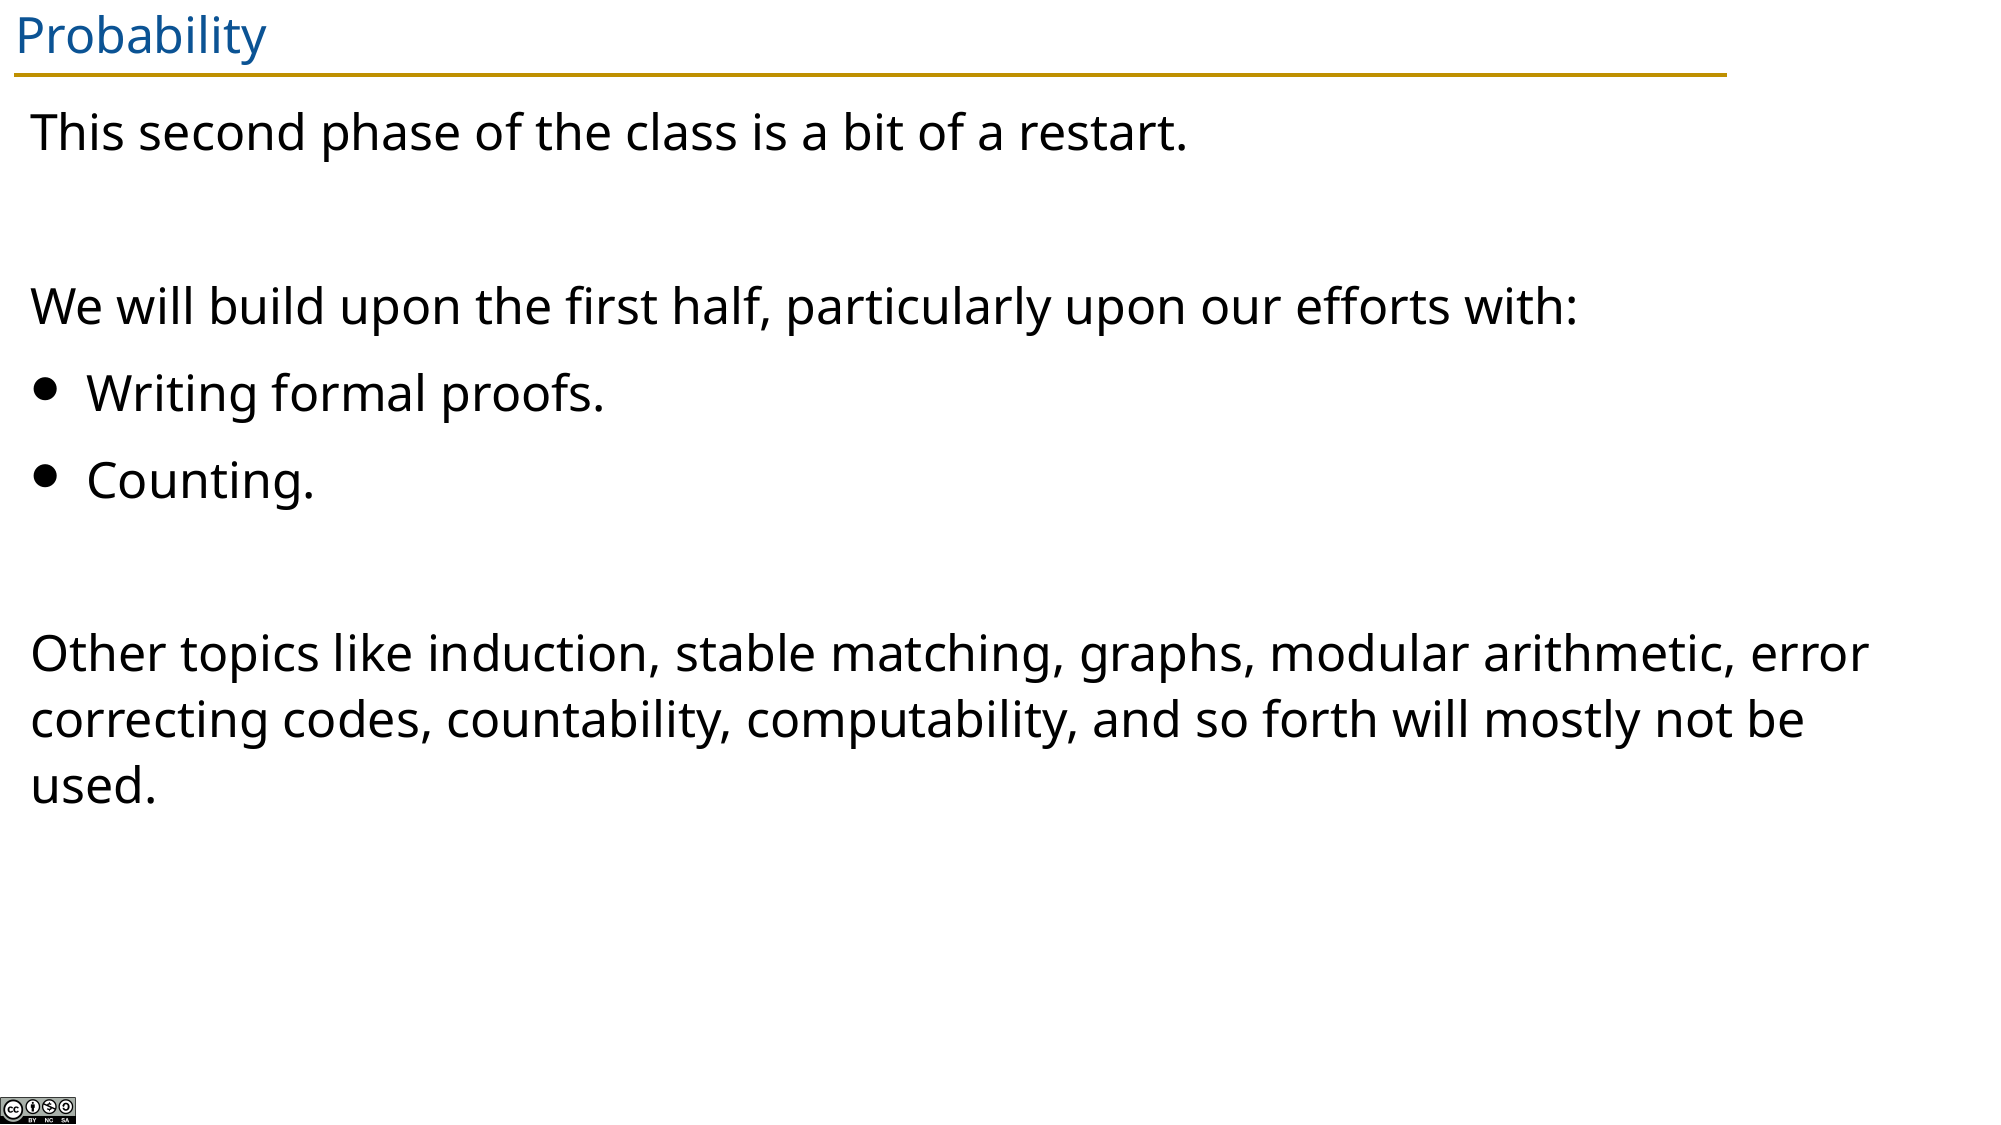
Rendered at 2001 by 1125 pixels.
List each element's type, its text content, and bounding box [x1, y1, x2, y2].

picture [0, 1097, 76, 1124]
title Probability [0, 0, 1725, 75]
list This second phase of the class is a bit of a restart. We will build upon the first half, particularly upon our efforts with: Writing formal proofs. Counting. Other topics like induction, stable matching, graphs, modular arithmetic, error correcting codes, countability, computability, and so forth will mostly not be used. [15, 87, 1900, 1013]
